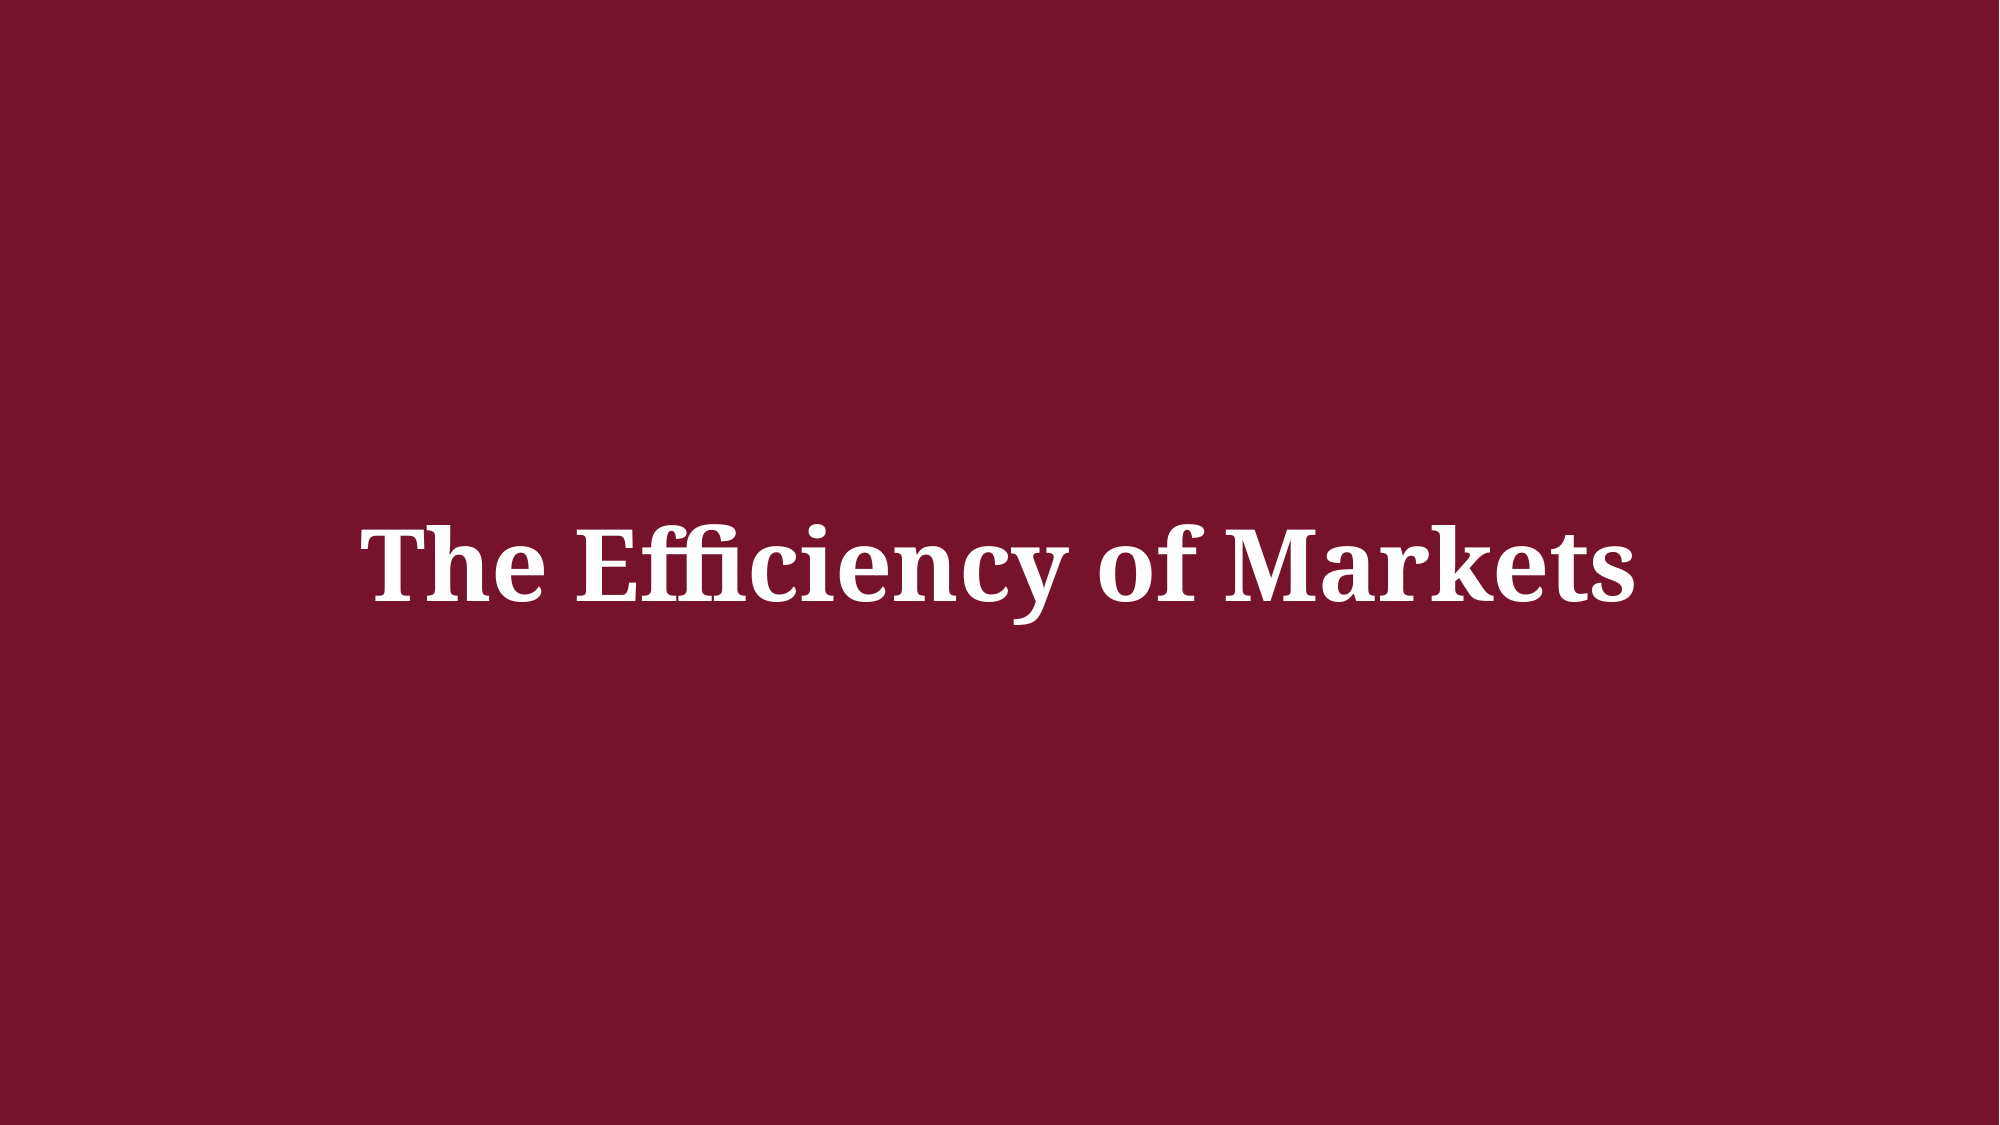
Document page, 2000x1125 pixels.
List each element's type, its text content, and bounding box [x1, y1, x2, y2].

text_box The Efficiency of Markets [0, 494, 2000, 629]
